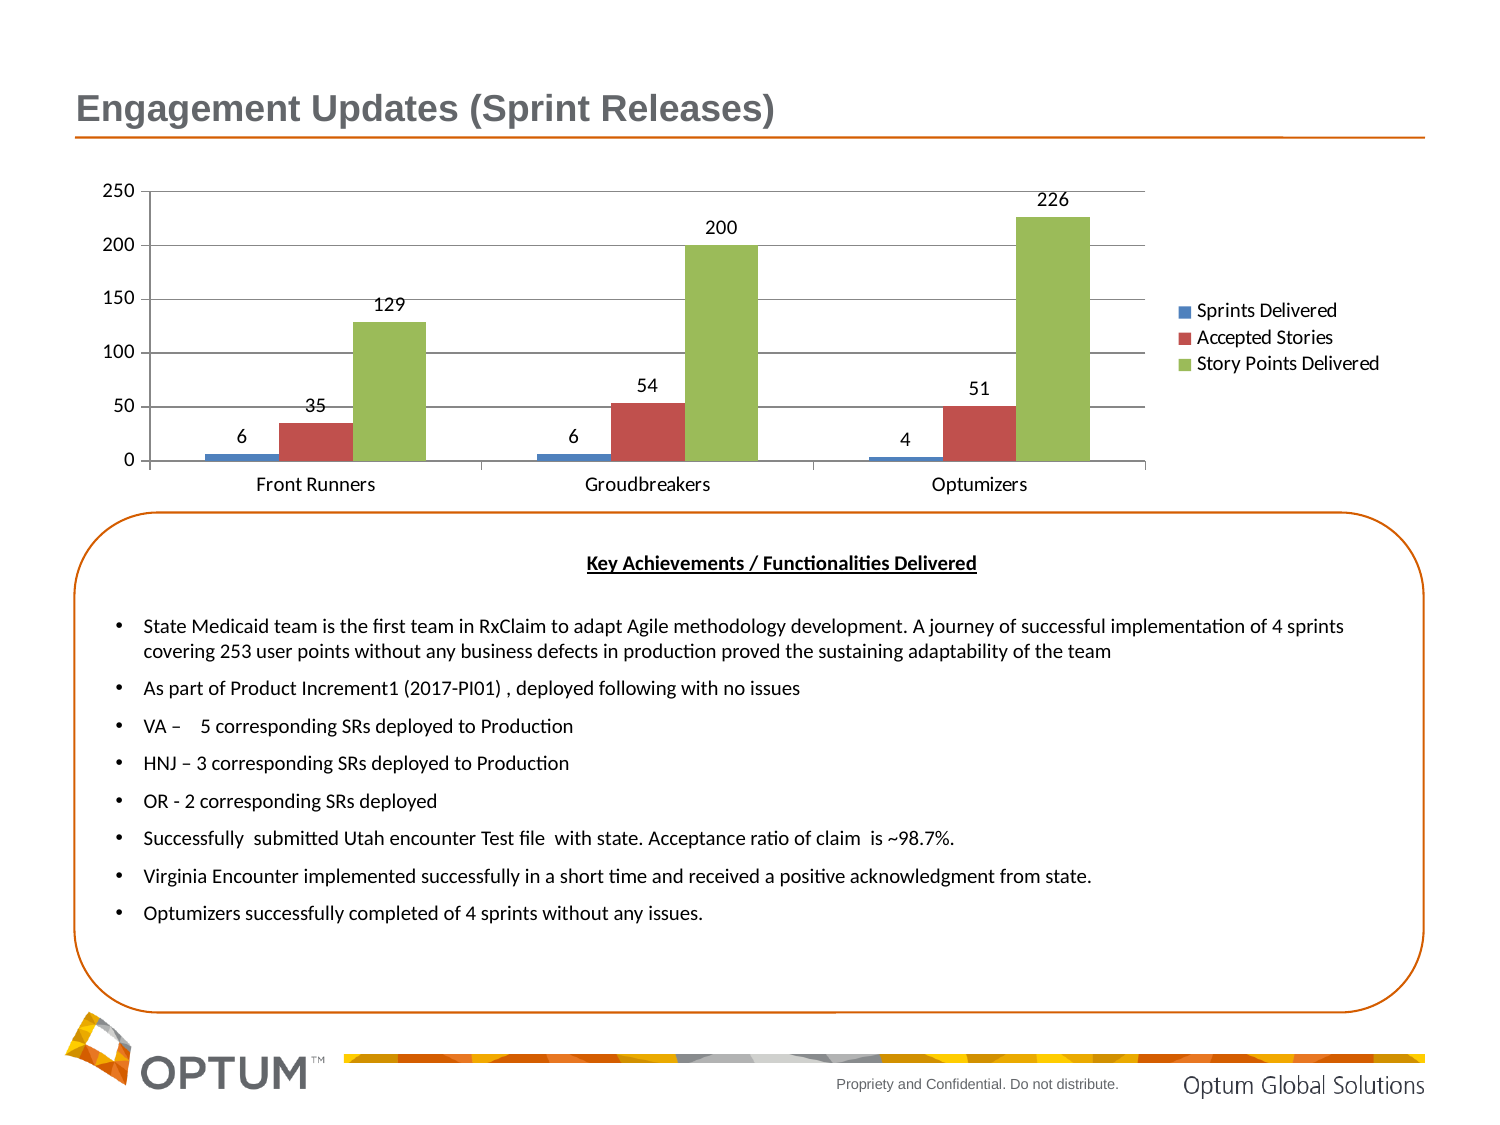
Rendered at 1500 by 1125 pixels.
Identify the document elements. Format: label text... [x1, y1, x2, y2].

text_box Engagement Updates (Sprint Releases) [75, 28, 1369, 129]
picture [1184, 1075, 1424, 1099]
picture [343, 1054, 1425, 1063]
text_box Key Achievements / Functionalities Delivered State Medicaid team is the first team in RxClaim to adapt Agile methodology development. A journey of successful implementation of 4 sprints covering 253 user points without any business defects in production proved the sustaining adaptability of the team As part of Product Increment1 (2017-PI01) , deployed following with no issues VA – 5 corresponding SRs deployed to Production HNJ – 3 corresponding SRs deployed to Production OR - 2 corresponding SRs deployed Successfully submitted Utah encounter Test file with state. Acceptance ratio of claim is ~98.7%. Virginia Encounter implemented successfully in a short time and received a positive acknowledgment from state. Optumizers successfully completed of 4 sprints without any issues. [74, 512, 1424, 1013]
picture [62, 1009, 327, 1092]
chart [75, 174, 1400, 503]
